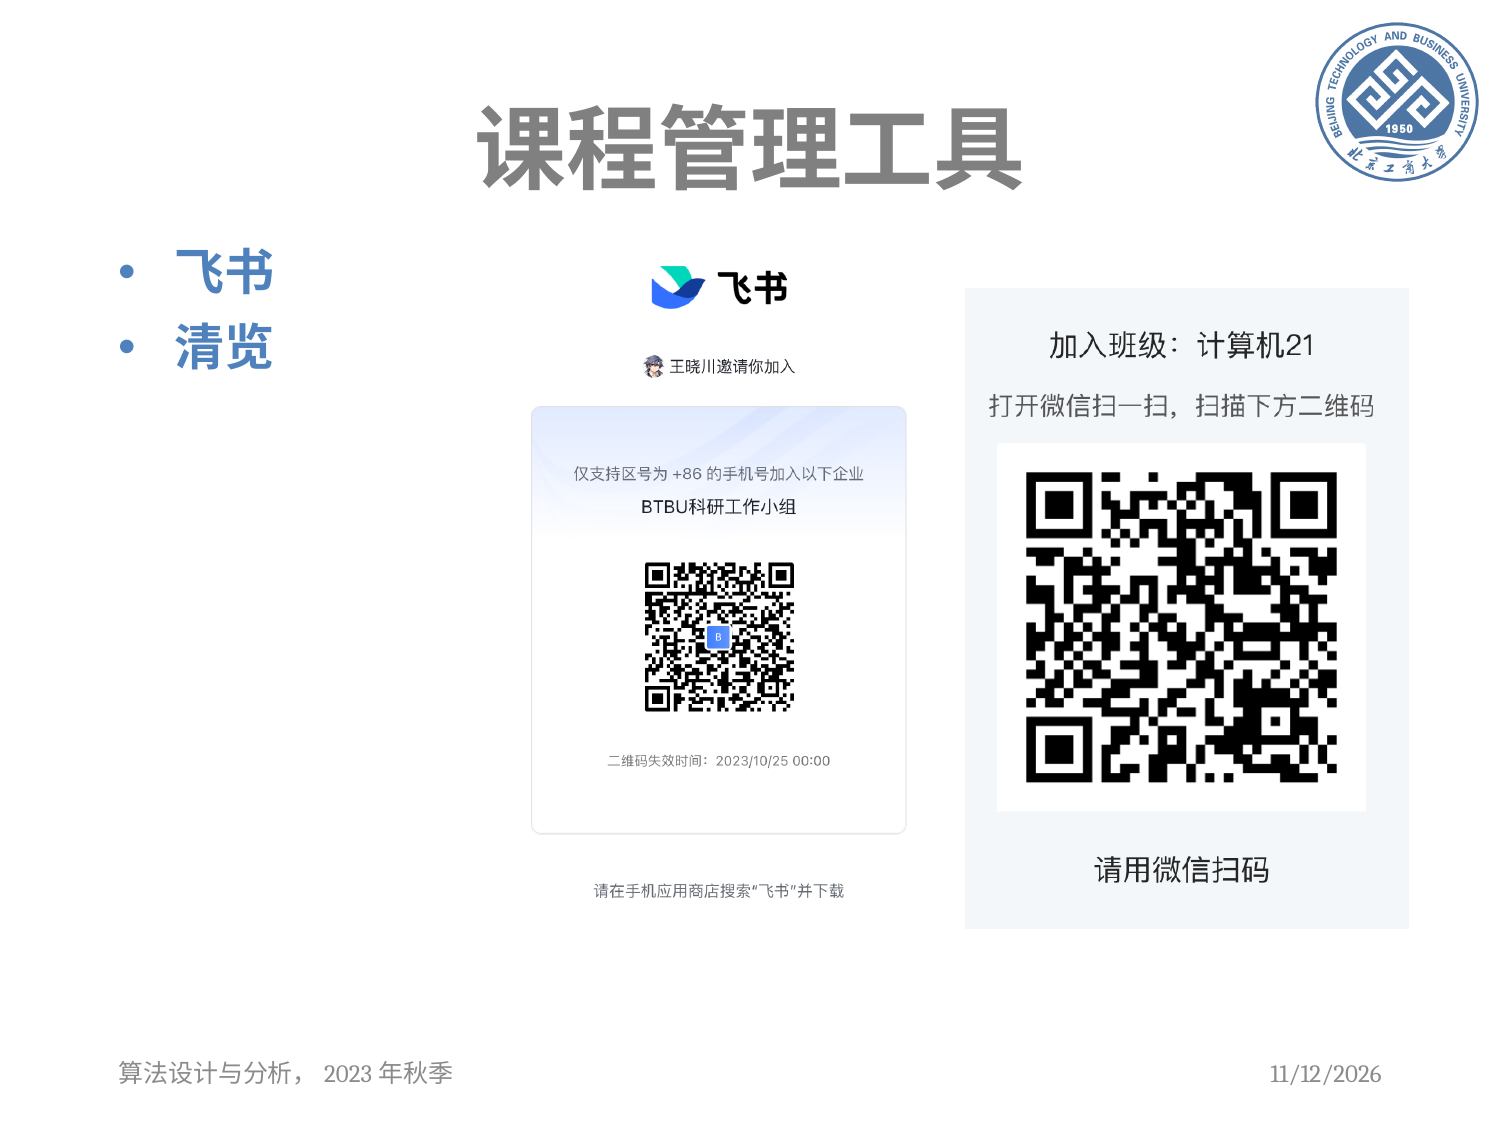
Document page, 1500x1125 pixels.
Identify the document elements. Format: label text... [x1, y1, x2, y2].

picture [965, 288, 1409, 929]
title 课程管理工具 [103, 87, 1397, 219]
footer 算法设计与分析，2023年秋季 [103, 1042, 1004, 1103]
list 飞书 清览 [103, 239, 1397, 1019]
picture [507, 232, 930, 984]
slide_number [1059, 1042, 1397, 1103]
